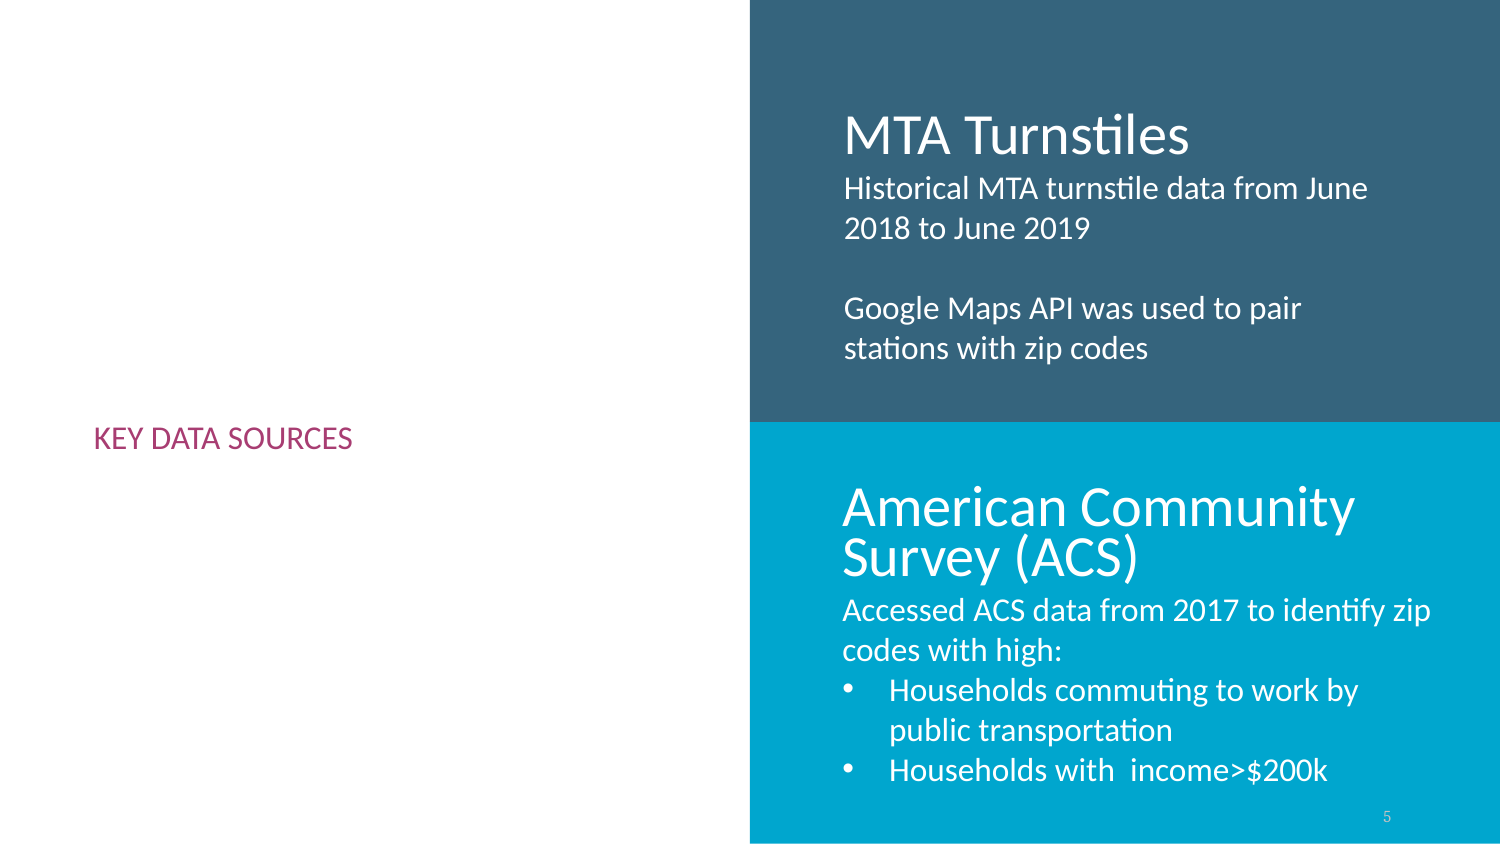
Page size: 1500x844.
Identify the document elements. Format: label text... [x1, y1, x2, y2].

picture [949, 772, 956, 780]
picture [1039, 772, 1045, 779]
list Accessed ACS data from 2017 to identify zip codes with high: Households commuting to work by public transportation Households with income>$200k [842, 588, 1449, 772]
picture [1157, 772, 1163, 781]
list KEY DATA SOURCES [93, 354, 658, 457]
picture [1215, 772, 1220, 780]
picture [1002, 772, 1007, 780]
picture [930, 772, 935, 781]
picture [1297, 772, 1307, 781]
list MTA Turnstiles [843, 65, 1408, 166]
picture [994, 772, 999, 780]
picture [1315, 772, 1325, 780]
slide_number 5 [1068, 798, 1407, 827]
picture [1171, 772, 1176, 780]
picture [912, 772, 917, 780]
picture [960, 772, 965, 780]
list American Community Survey (ACS) [842, 487, 1485, 589]
picture [1019, 772, 1027, 780]
picture [1090, 772, 1095, 781]
list Historical MTA turnstile data from June 2018 to June 2019 Google Maps API was used to pair stations with zip codes [843, 166, 1408, 350]
picture [1285, 772, 1294, 781]
picture [1179, 772, 1184, 780]
picture [1265, 773, 1277, 780]
picture [920, 772, 925, 780]
